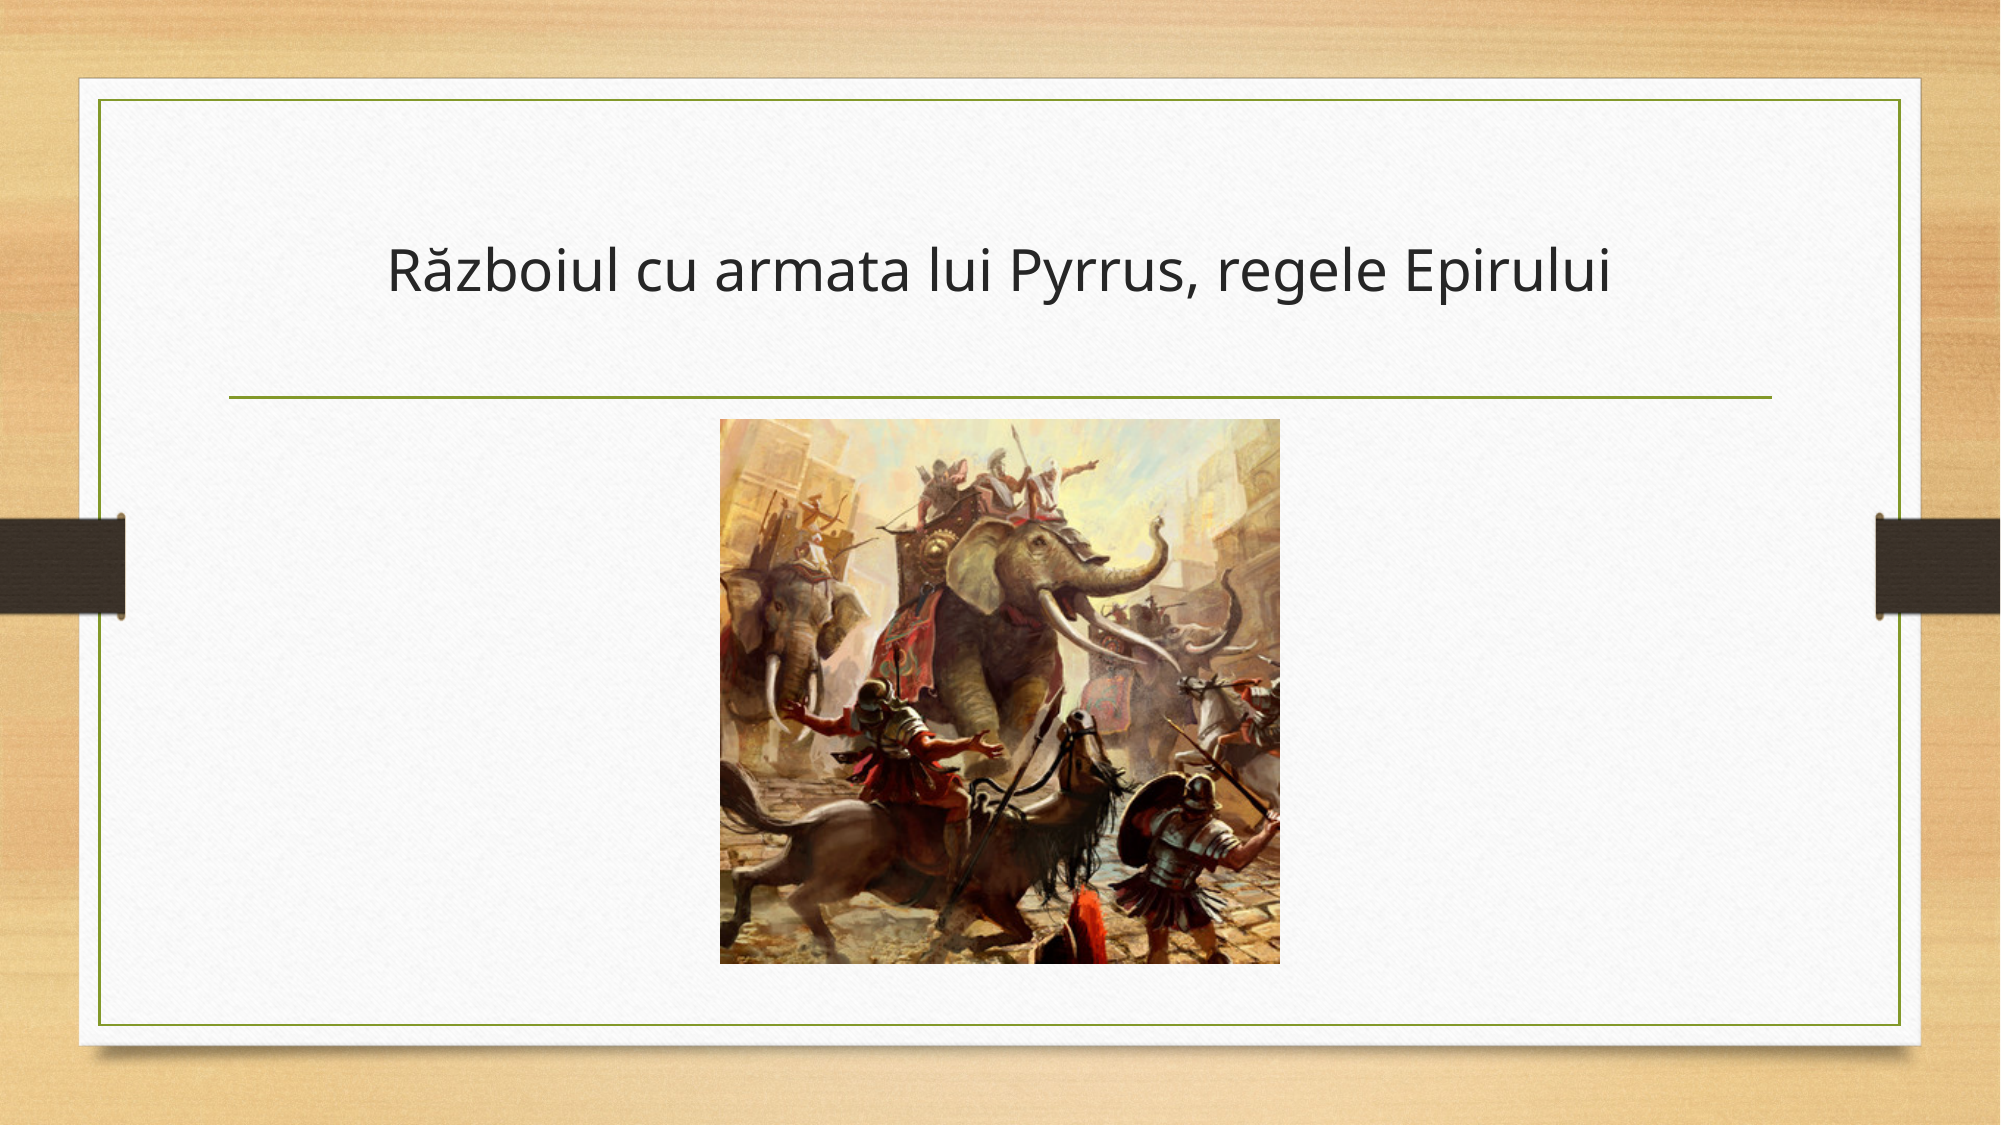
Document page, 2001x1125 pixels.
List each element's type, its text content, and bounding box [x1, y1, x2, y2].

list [720, 419, 1280, 964]
title Războiul cu armata lui Pyrrus, regele Epirului [212, 161, 1788, 375]
picture [0, 0, 2001, 1125]
